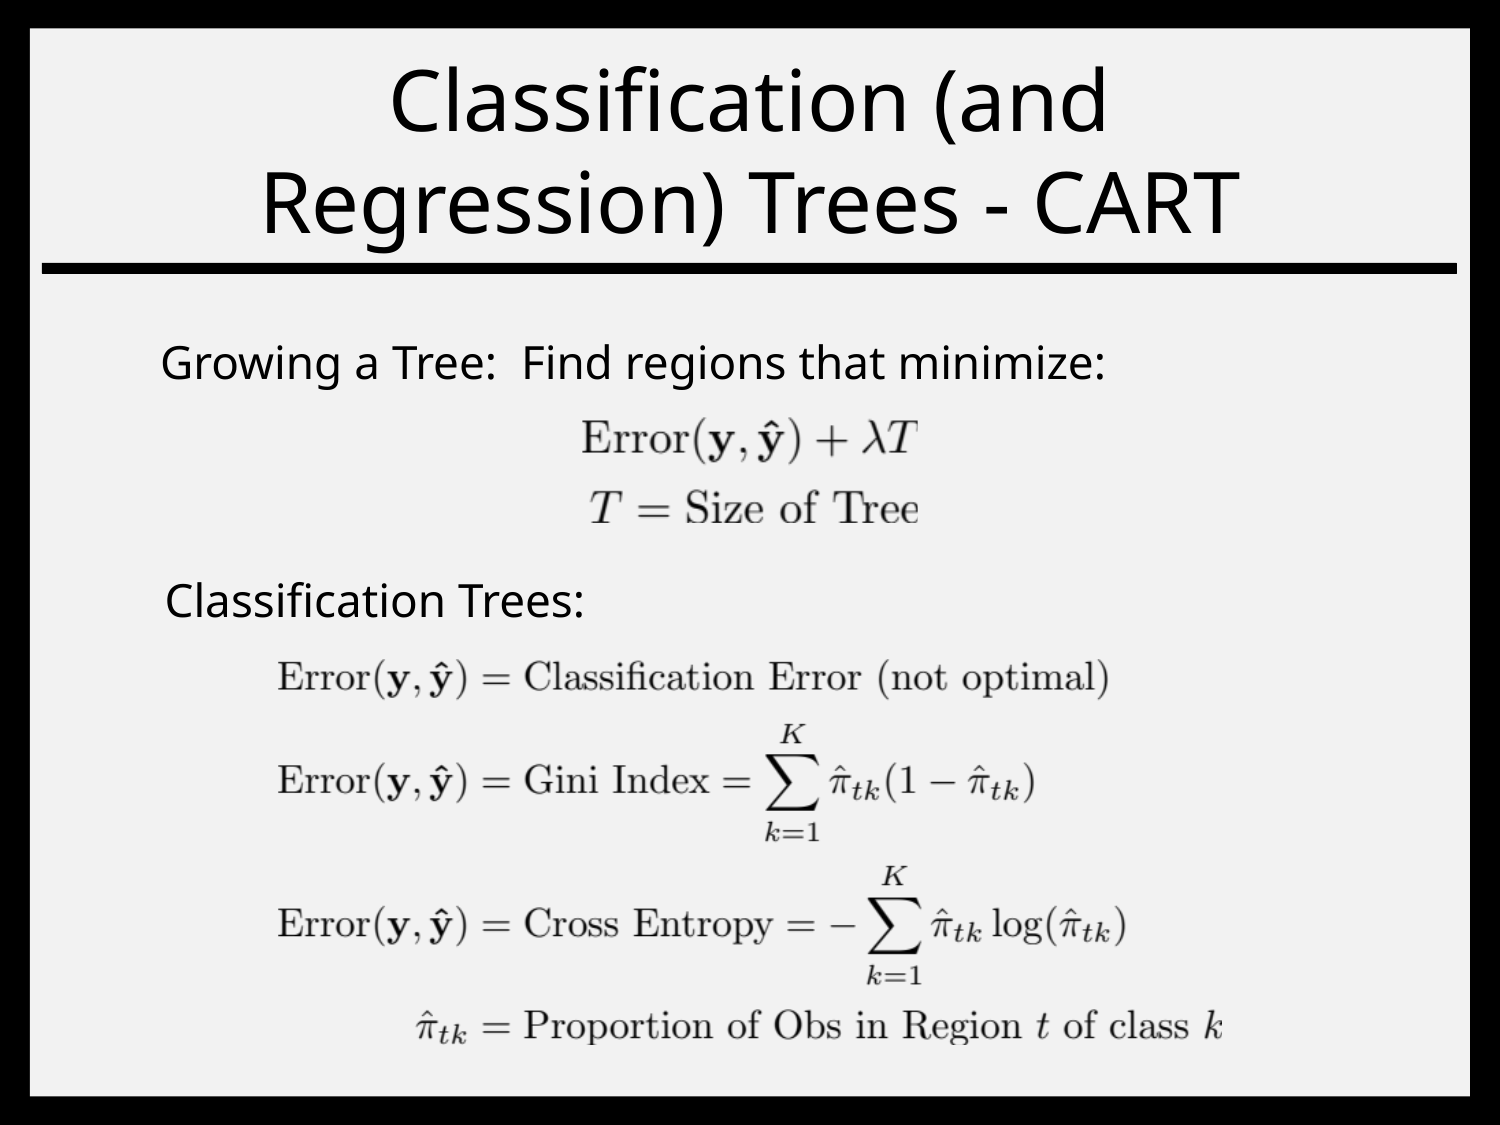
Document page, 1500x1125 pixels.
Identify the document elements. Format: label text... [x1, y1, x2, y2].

picture [581, 416, 919, 524]
picture [277, 658, 1223, 1045]
title Classification (and Regression) Trees - CART [147, 38, 1353, 259]
text_box Classification Trees: [149, 563, 1345, 634]
text_box Growing a Tree: Find regions that minimize: [145, 326, 1340, 396]
